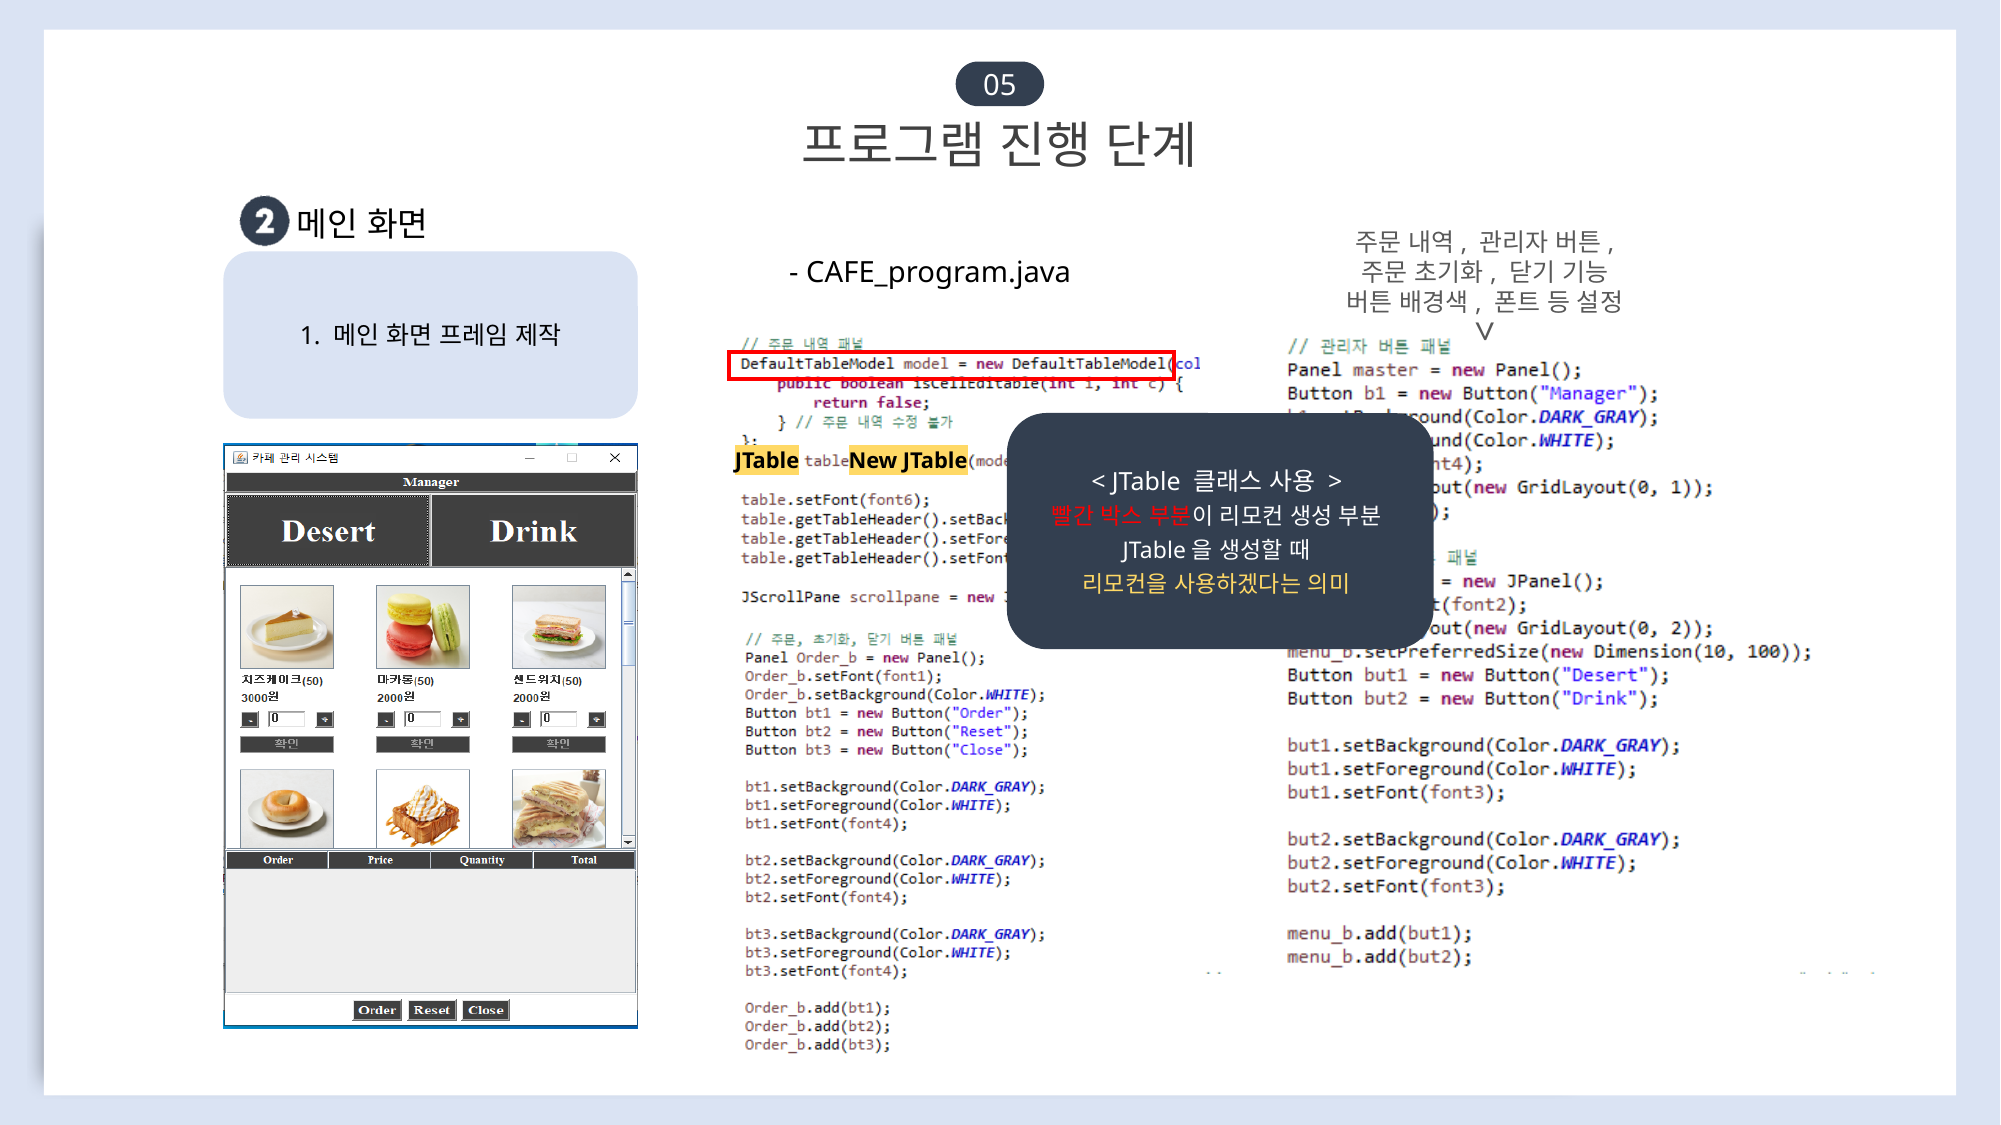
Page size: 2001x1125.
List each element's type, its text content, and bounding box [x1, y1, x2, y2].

picture [722, 334, 1940, 974]
text_box 05 [954, 60, 1046, 106]
text_box [222, 250, 639, 420]
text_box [947, 412, 1434, 650]
text_box 1. 메인 화면 프레임 제작 [223, 296, 638, 357]
picture [223, 443, 638, 1029]
text_box - CAFE_program.java [752, 246, 1108, 296]
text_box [1299, 218, 1671, 357]
text_box 프로그램 진행 단계 [628, 106, 1371, 181]
text_box [43, 29, 1957, 1096]
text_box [235, 195, 490, 252]
picture [711, 627, 1169, 1057]
